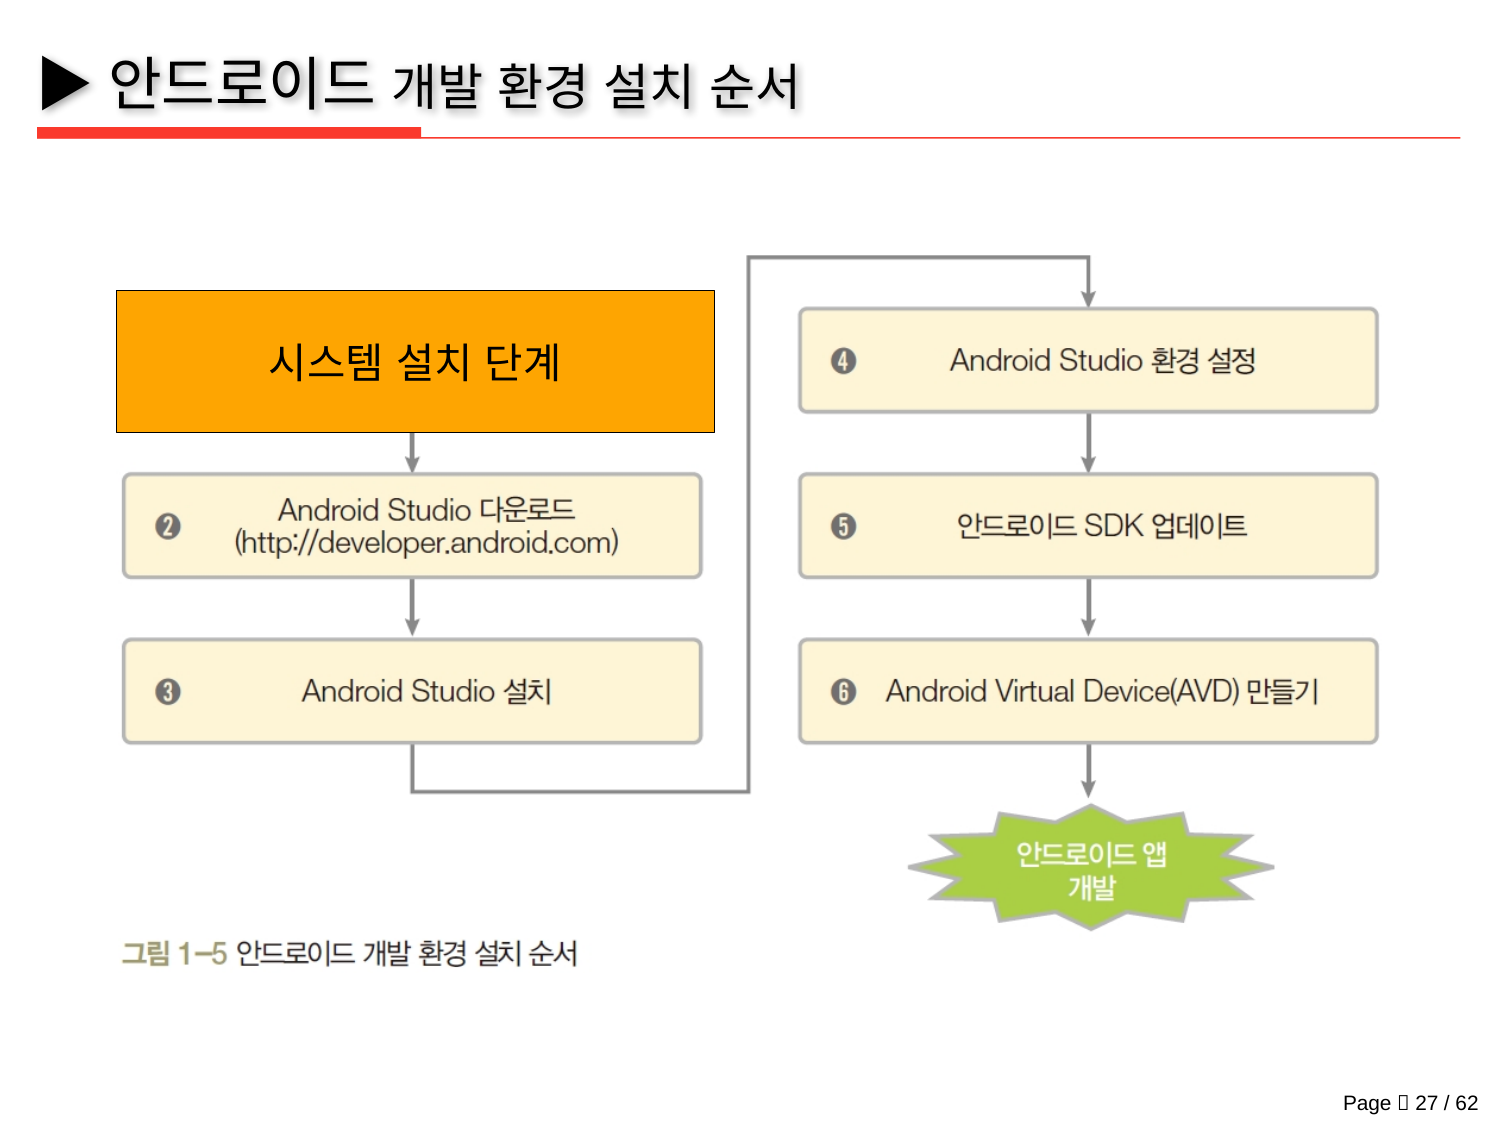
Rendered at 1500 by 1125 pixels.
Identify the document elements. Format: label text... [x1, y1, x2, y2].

title ▶안드로이드 개발 환경 설치 순서 [35, 47, 1434, 142]
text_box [116, 253, 1384, 974]
